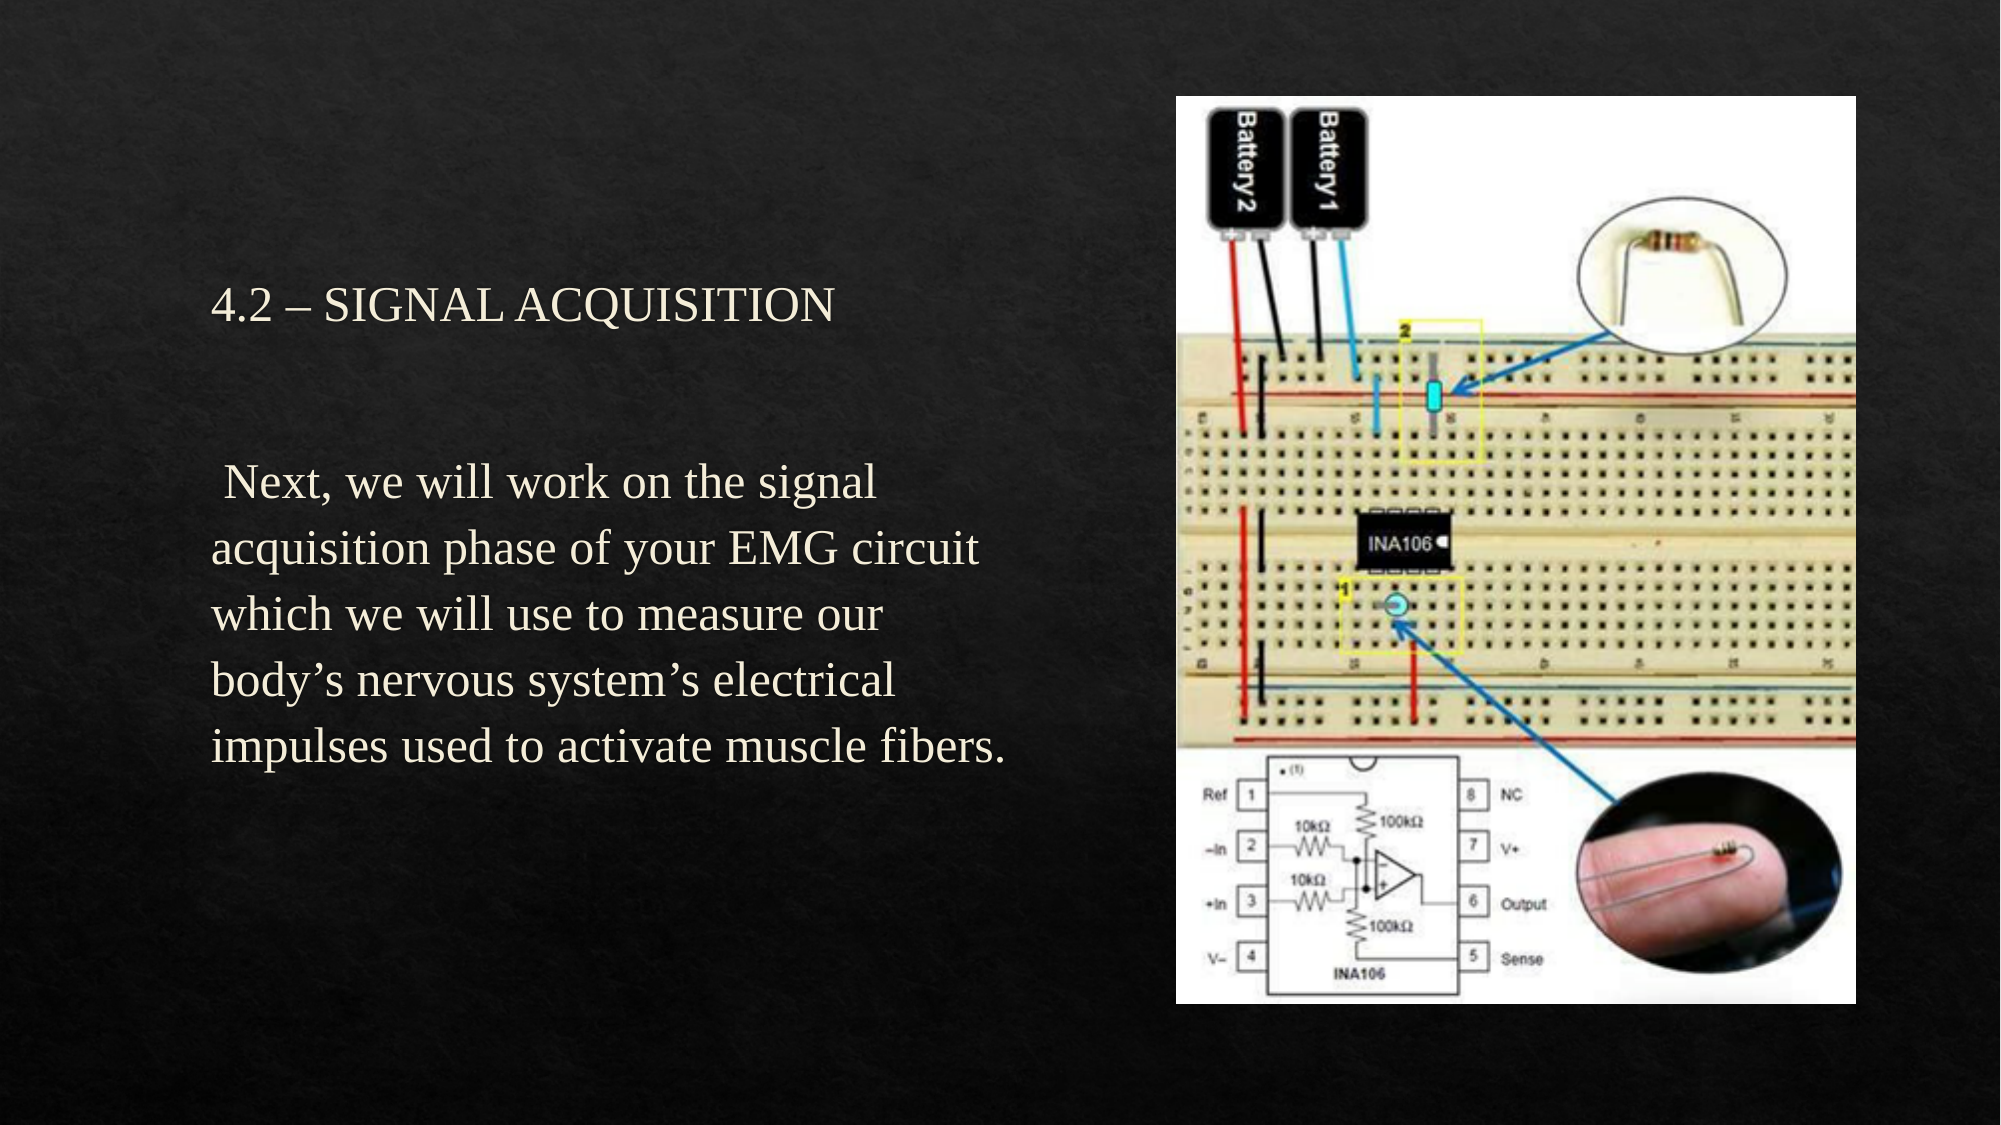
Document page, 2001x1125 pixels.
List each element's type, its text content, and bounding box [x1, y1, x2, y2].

picture [1175, 96, 1856, 1004]
list 4.2 – SIGNAL ACQUISITION Next, we will work on the signal acquisition phase of your EMG circuit which we will use to measure our body’s nervous system’s electrical impulses used to activate muscle fibers. [189, 257, 1033, 868]
